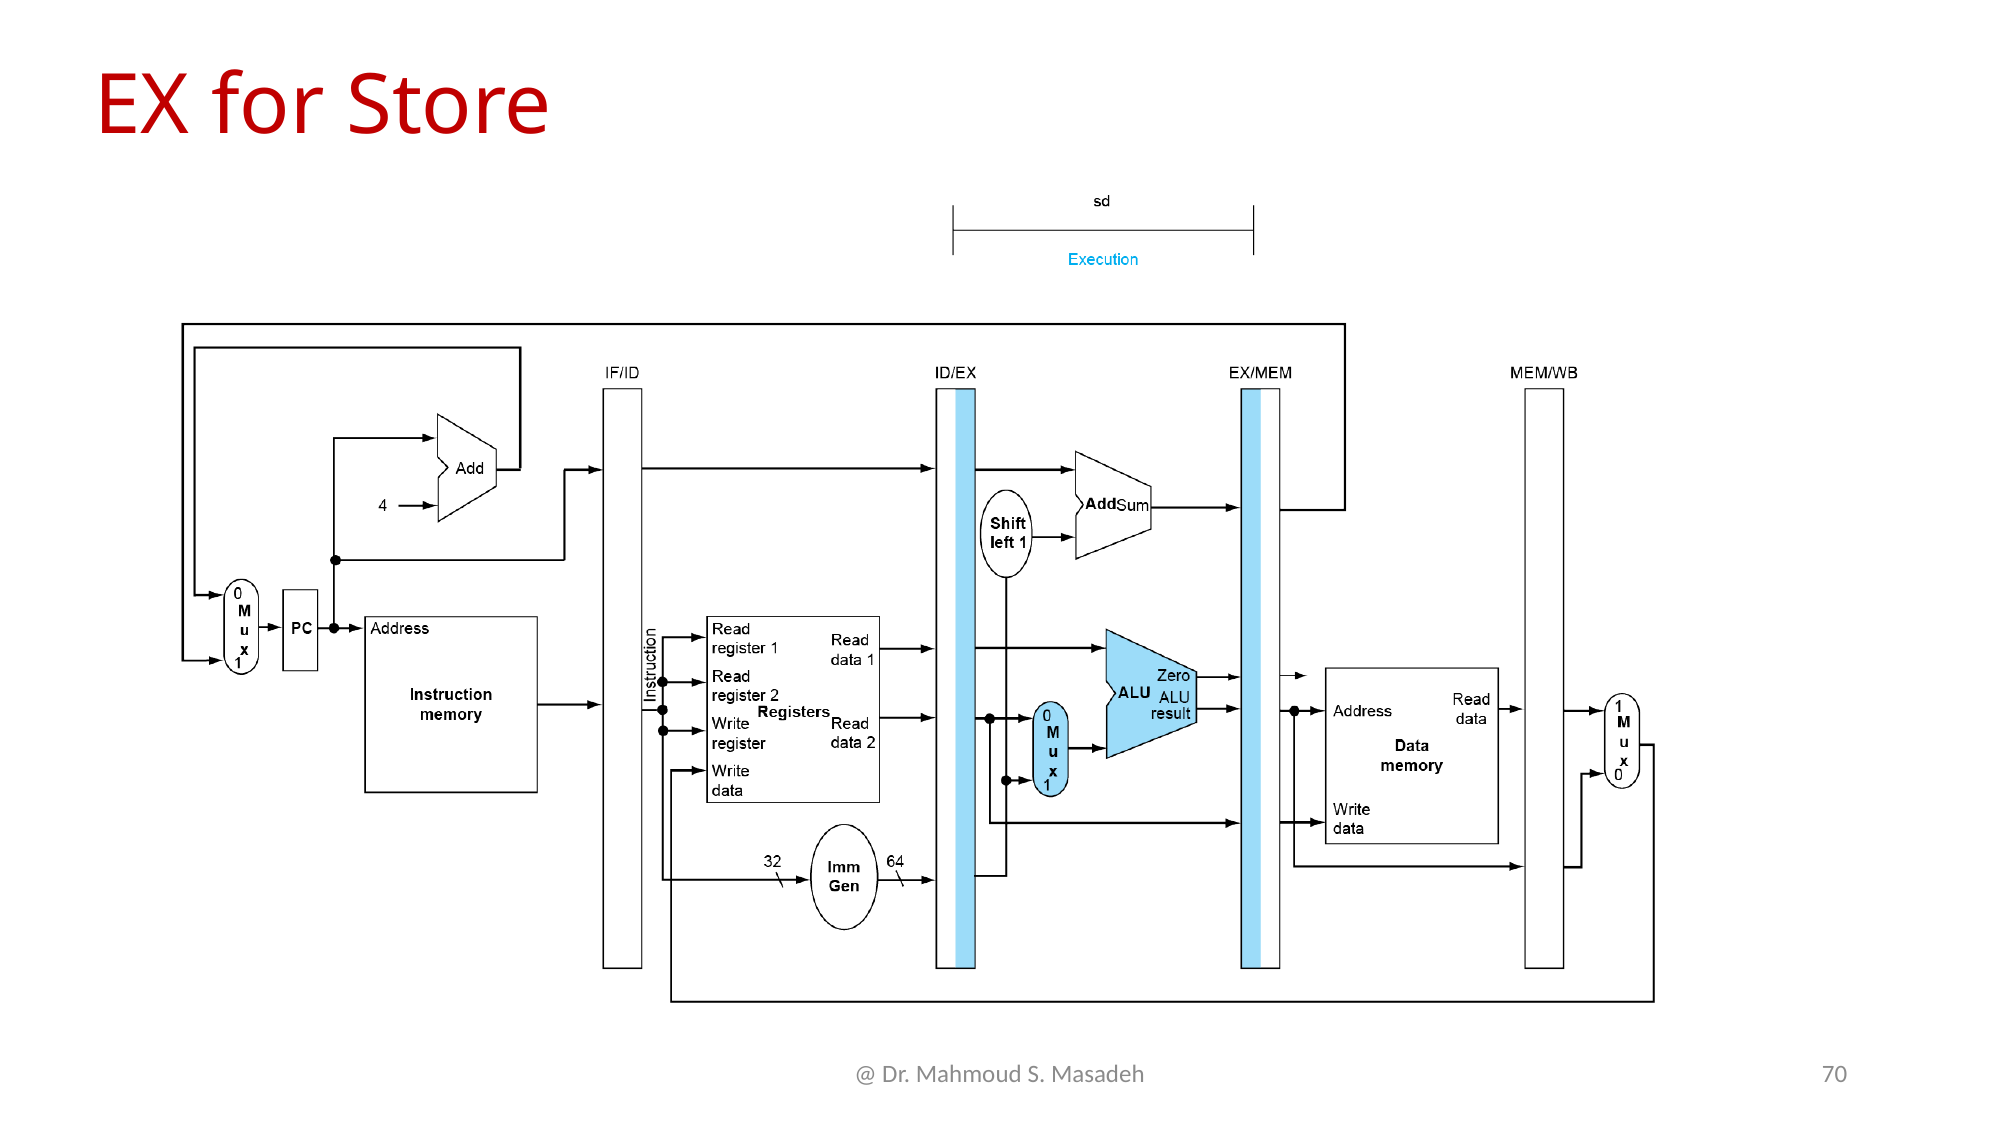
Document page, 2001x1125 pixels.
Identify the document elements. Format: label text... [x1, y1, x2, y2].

picture [181, 192, 1655, 1003]
footer @ Dr. Mahmoud S. Masadeh [662, 1042, 1338, 1103]
slide_number 70 [1412, 1042, 1863, 1103]
title EX for Store [79, 59, 1929, 154]
